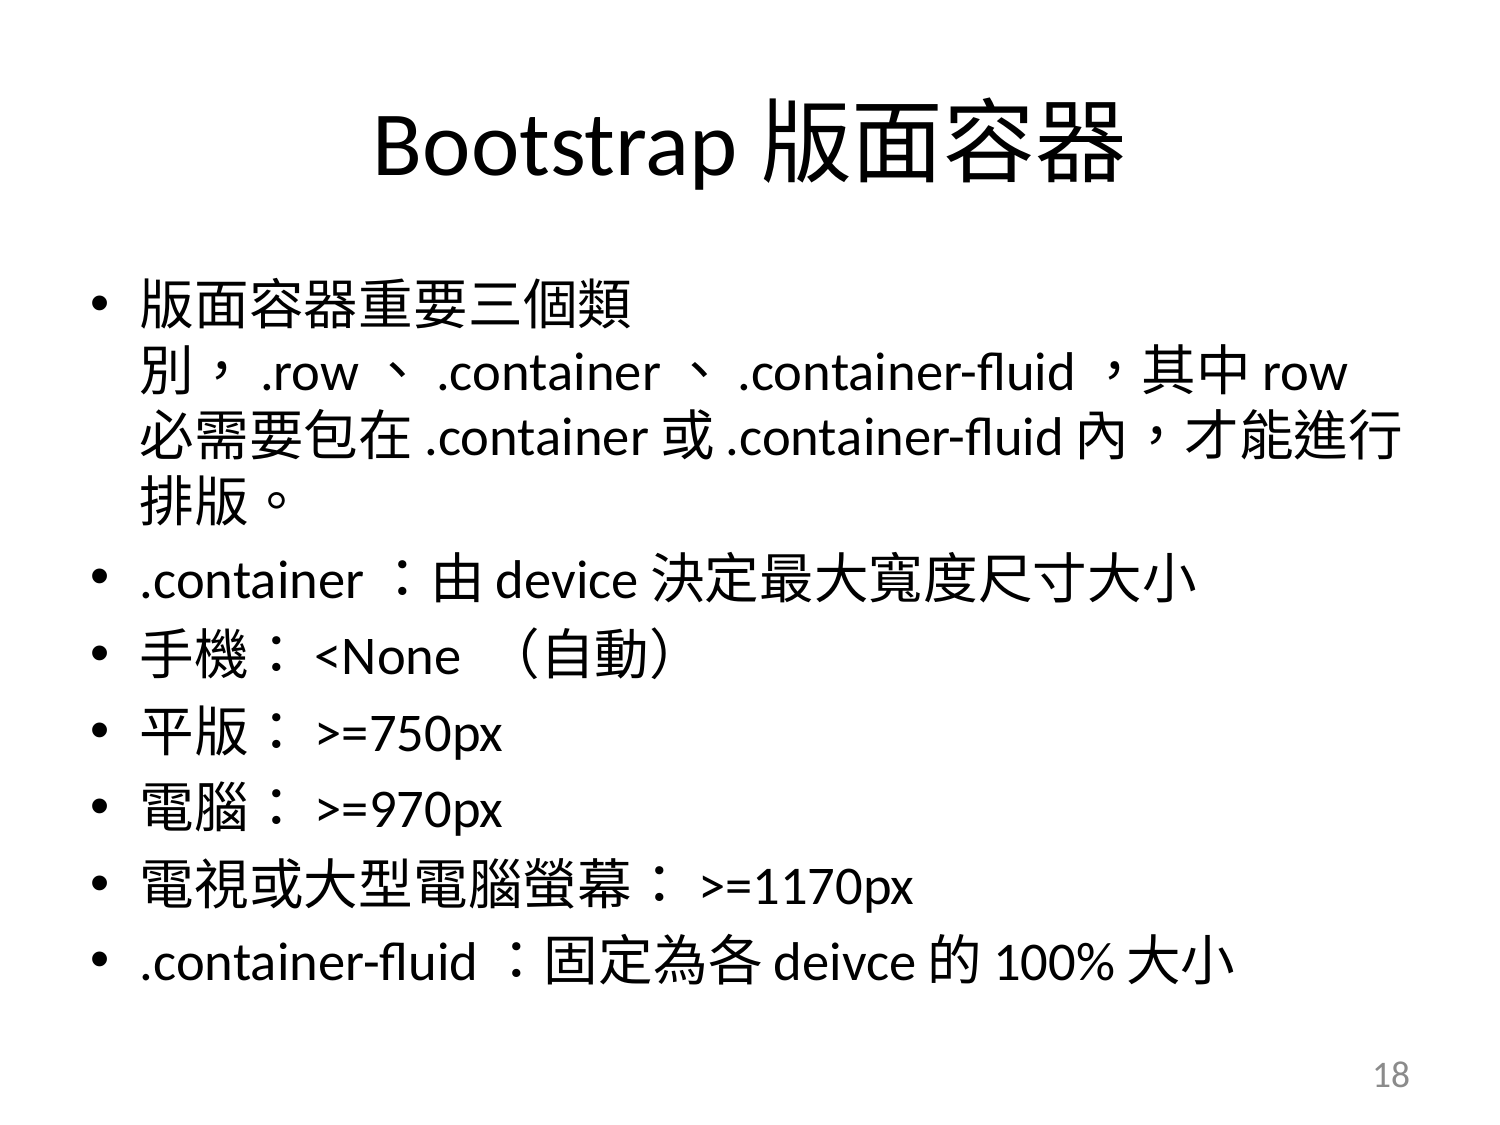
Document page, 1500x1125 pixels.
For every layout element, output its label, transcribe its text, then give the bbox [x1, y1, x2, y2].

title Bootstrap版面容器 [75, 45, 1425, 233]
slide_number 18 [1074, 1042, 1425, 1103]
list 版面容器重要三個類別，.row、.container、.container-fluid，其中row必需要包在.container或.container-fluid內，才能進行排版。 .container：由device決定最大寬度尺寸大小 手機：<None （自動） 平版：>=750px 電腦：>=970px 電視或大型電腦螢幕：>=1170px .container-fluid：固定為各deivce的100%大小 [75, 262, 1425, 1005]
